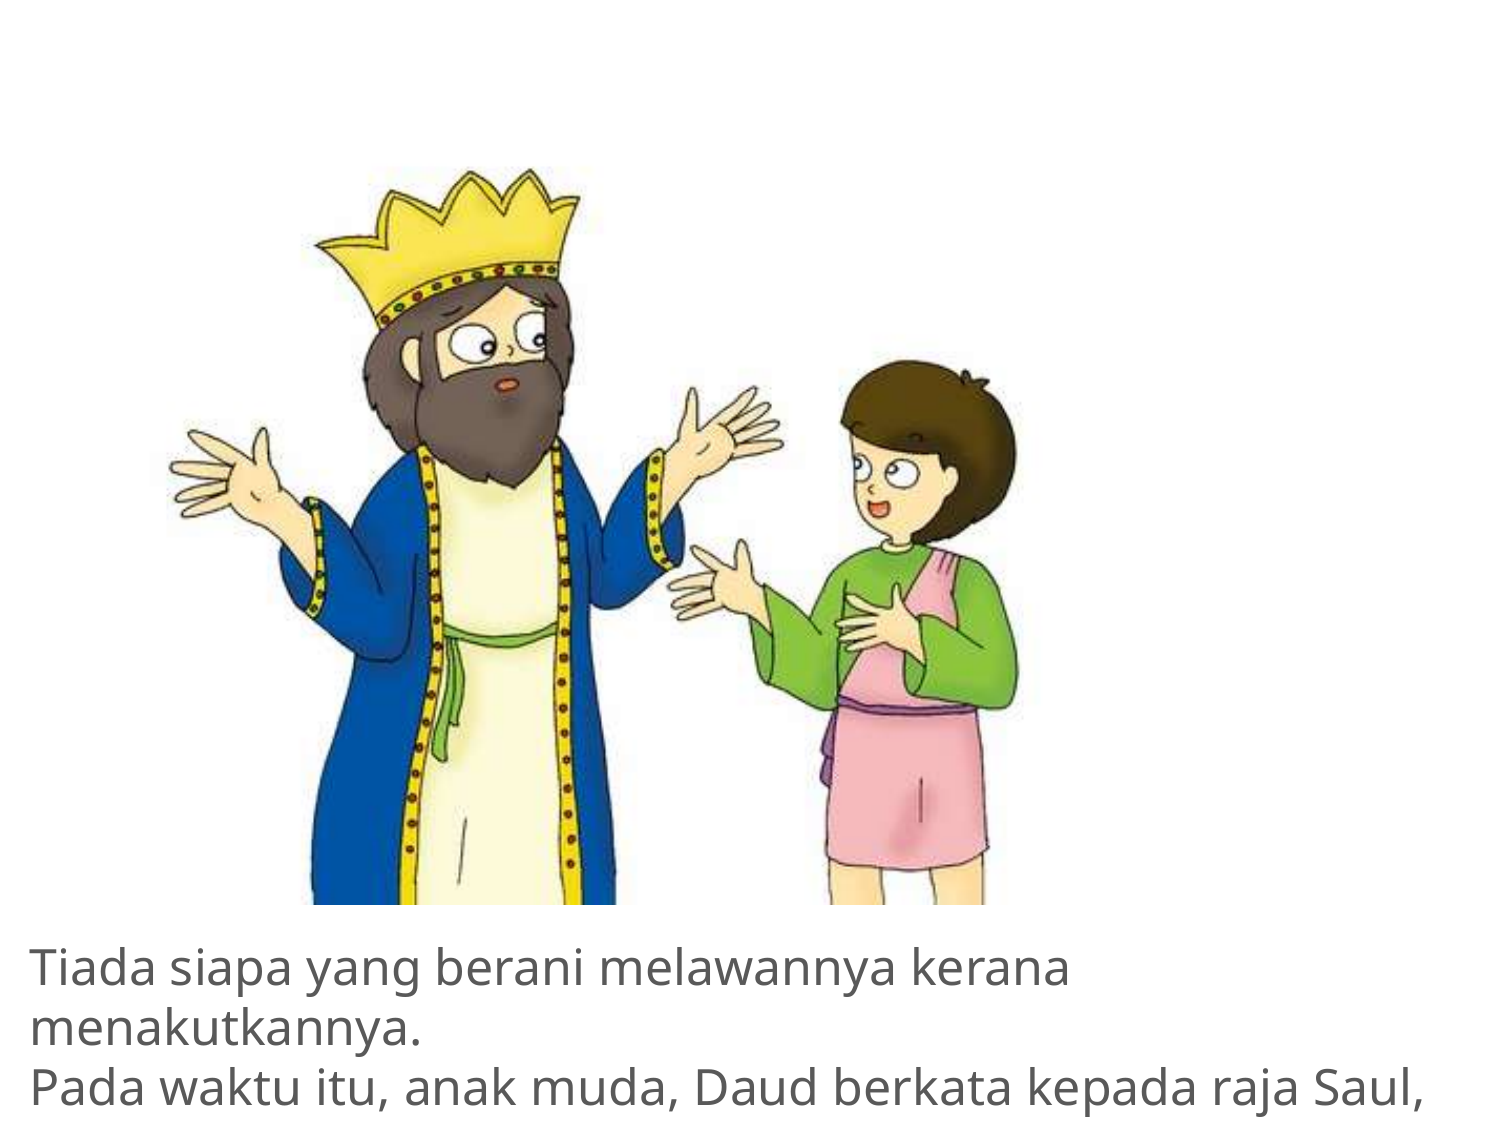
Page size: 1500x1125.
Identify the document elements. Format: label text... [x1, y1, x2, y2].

text_box Tiada siapa yang berani melawannya kerana menakutkannya. Pada waktu itu, anak muda, Daud berkata kepada raja Saul, “Aku akan pergi memerangi dia.” [14, 928, 1486, 1125]
picture [100, 0, 1465, 906]
